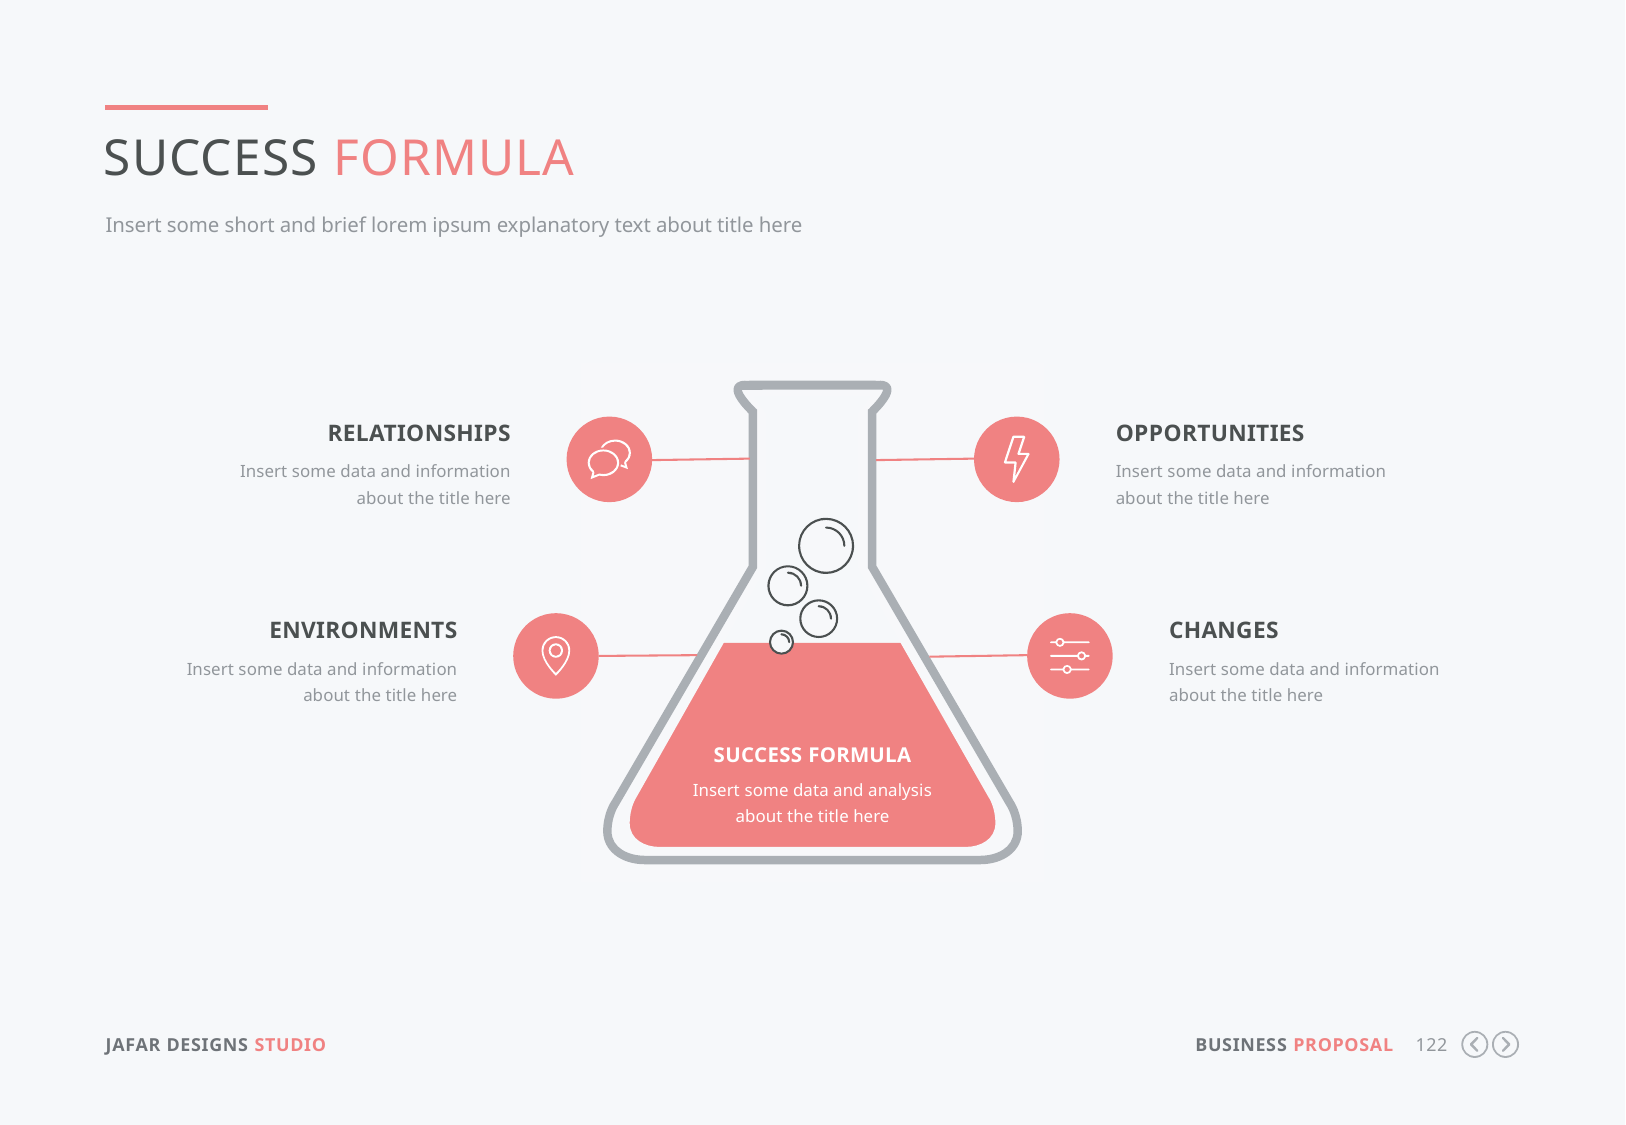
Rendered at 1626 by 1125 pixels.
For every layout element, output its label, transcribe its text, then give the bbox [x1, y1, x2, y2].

list Insert some short and brief lorem ipsum explanatory text about title here [105, 209, 1519, 241]
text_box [973, 416, 1060, 503]
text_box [1027, 613, 1113, 699]
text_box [228, 418, 511, 509]
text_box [1115, 418, 1398, 509]
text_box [580, 362, 1045, 883]
list Success formula [103, 125, 1518, 188]
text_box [513, 613, 599, 699]
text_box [671, 742, 954, 827]
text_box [566, 416, 653, 503]
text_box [1169, 616, 1452, 706]
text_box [174, 616, 458, 706]
